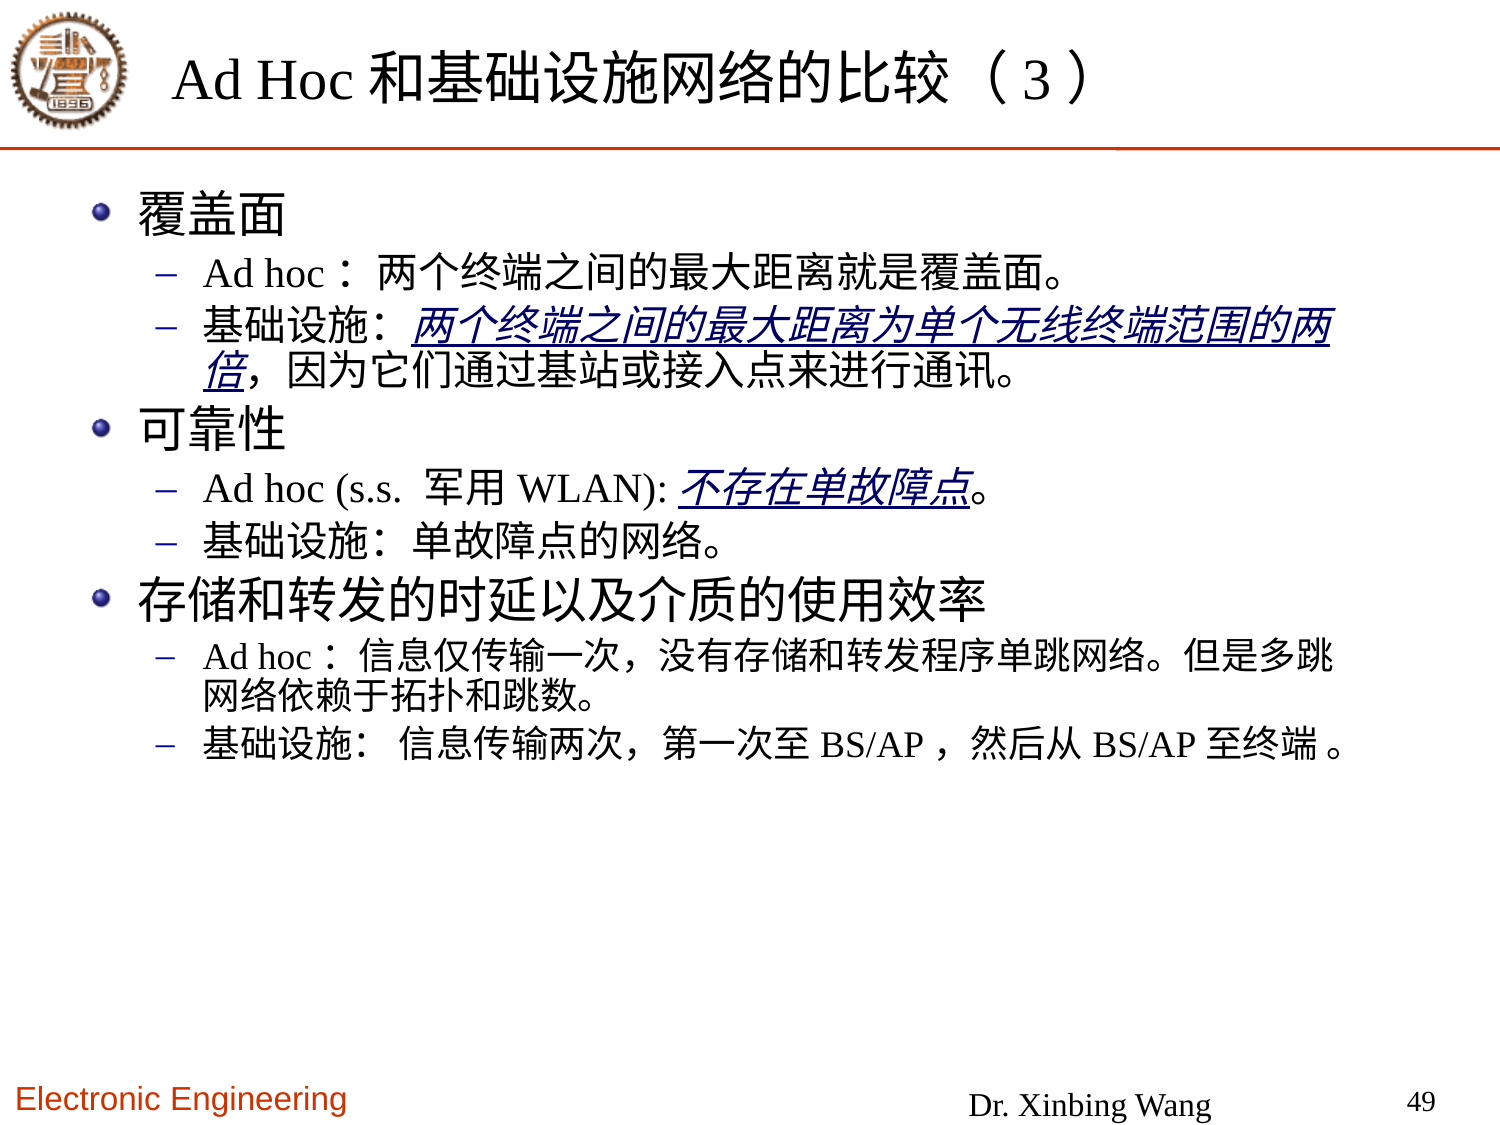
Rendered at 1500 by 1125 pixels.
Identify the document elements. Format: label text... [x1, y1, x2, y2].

title Ad Hoc和基础设施网络的比较（3） [156, 23, 1480, 130]
picture [80, 411, 120, 447]
picture [80, 581, 120, 617]
picture [3, 7, 136, 141]
slide_number 49 [1326, 1080, 1452, 1119]
picture [80, 195, 120, 231]
list 覆盖面 Ad hoc：两个终端之间的最大距离就是覆盖面。 基础设施：两个终端之间的最大距离为单个无线终端范围的两倍，因为它们通过基站或接入点来进行通讯。 可靠性 Ad hoc (s.s. 军用WLAN):不存在单故障点。 基础设施：单故障点的网络。 存储和转发的时延以及介质的使用效率 Ad hoc：信息仅传输一次，没有存储和转发程序单跳网络。但是多跳网络依赖于拓扑和跳数。 基础设施： 信息传输两次，第一次至BS/AP，然后从BS/AP至终端 。 [65, 181, 1373, 1030]
footer Dr. Xinbing Wang [907, 1084, 1273, 1123]
